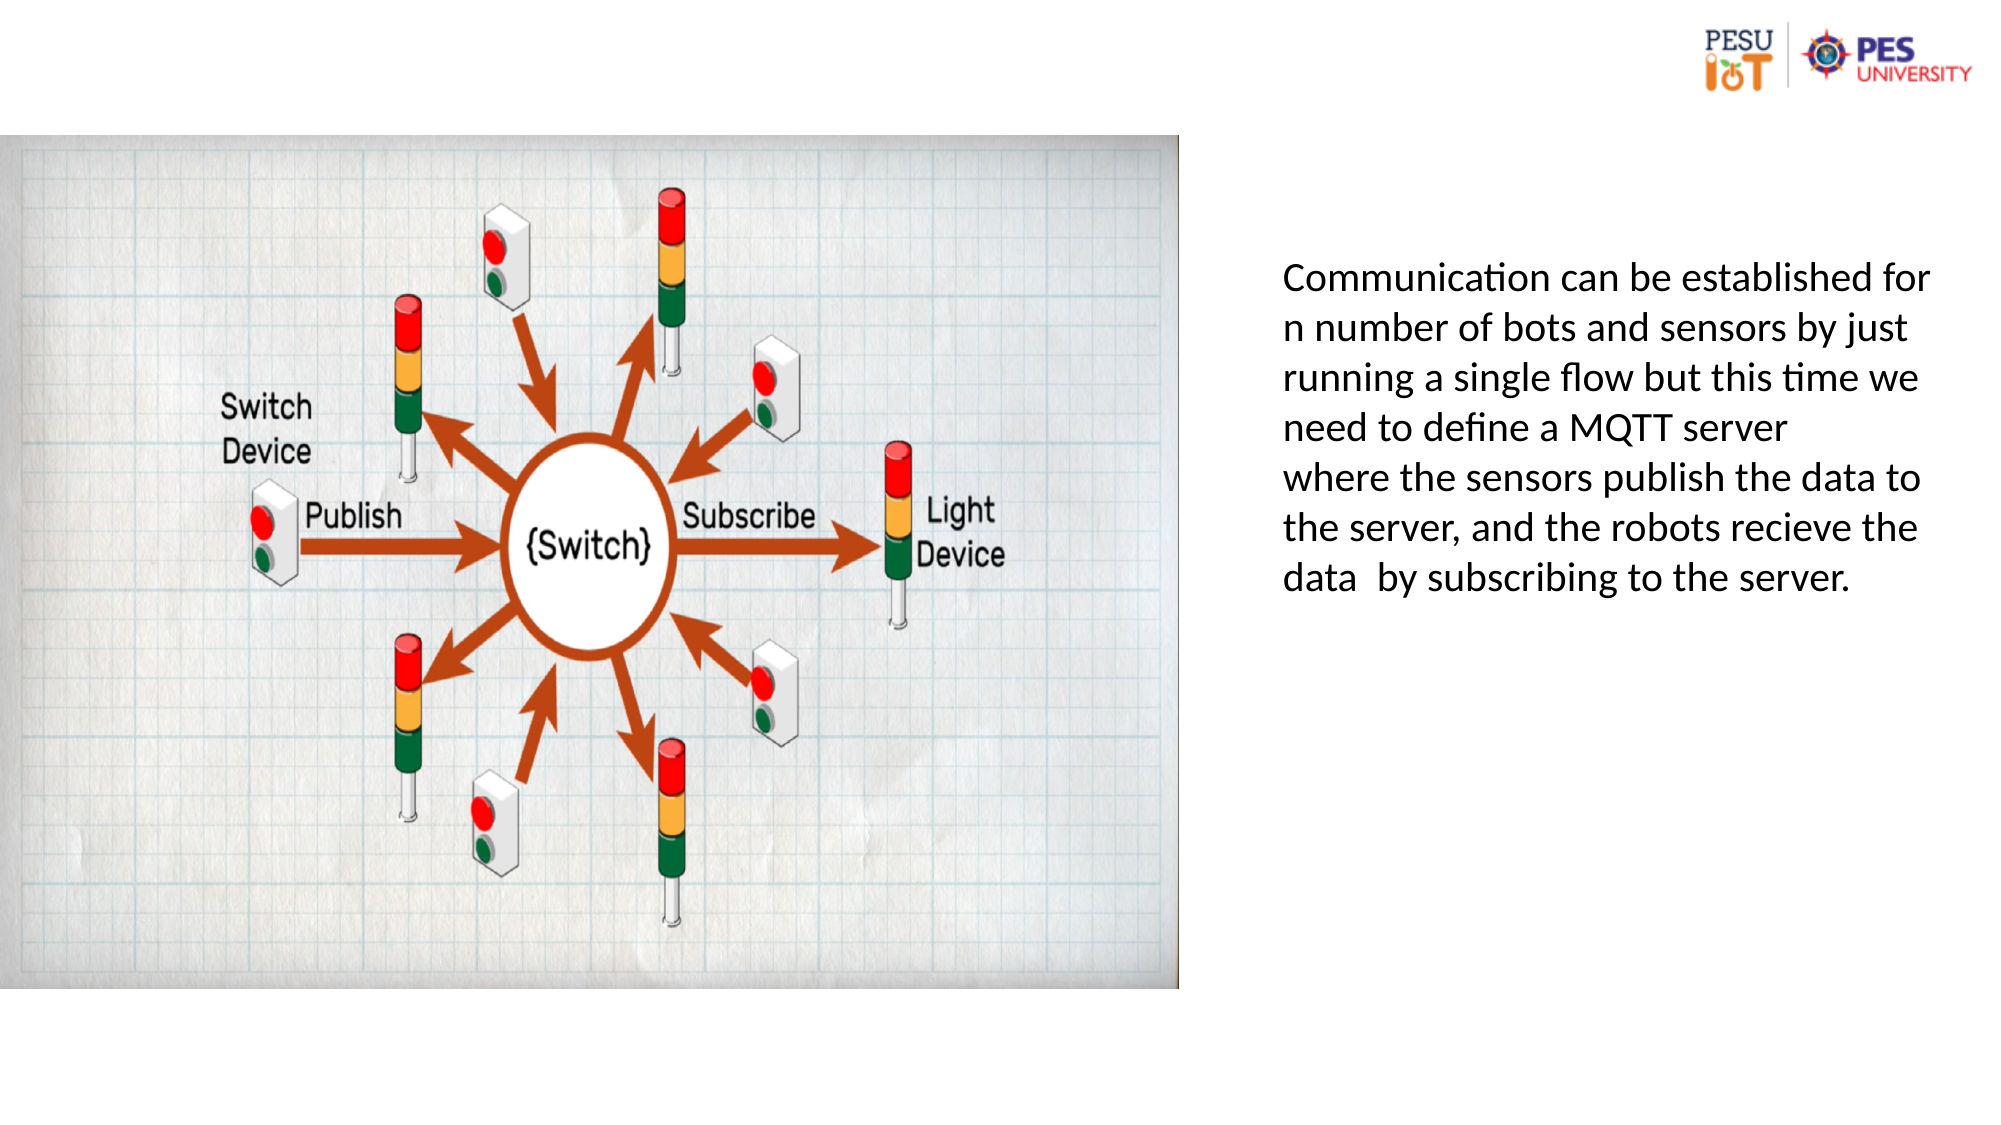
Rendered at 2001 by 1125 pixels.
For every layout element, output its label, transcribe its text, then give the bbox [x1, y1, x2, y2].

text_box Communication can be established for n number of bots and sensors by just running a single flow but this time we need to define a MQTT server where the sensors publish the data to the server, and the robots recieve the data by subscribing to the server. [1267, 234, 1967, 921]
picture [0, 135, 1180, 990]
picture [1695, 17, 1979, 108]
